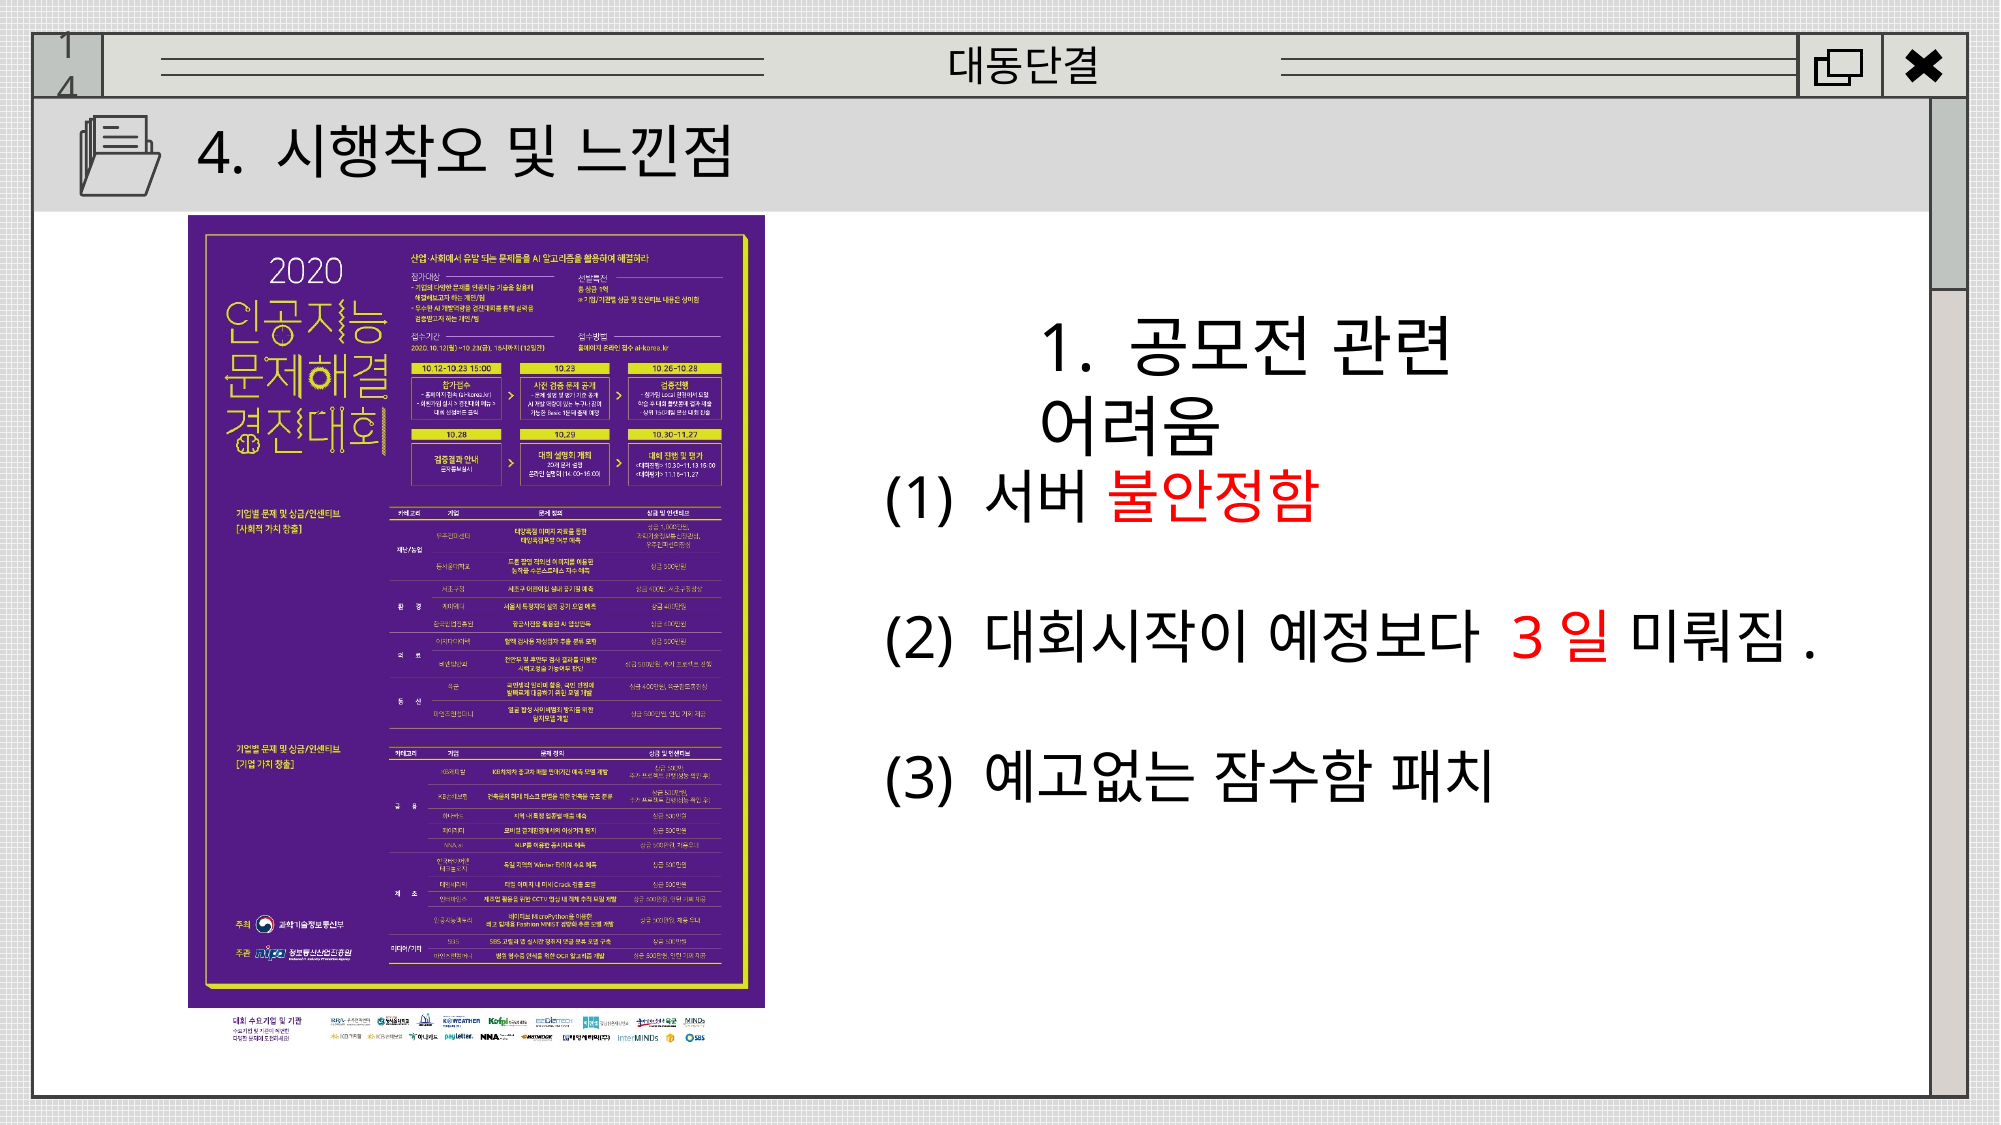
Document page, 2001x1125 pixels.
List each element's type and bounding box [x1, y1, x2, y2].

text_box [79, 115, 162, 197]
text_box [32, 33, 1968, 1097]
picture [187, 215, 765, 1051]
